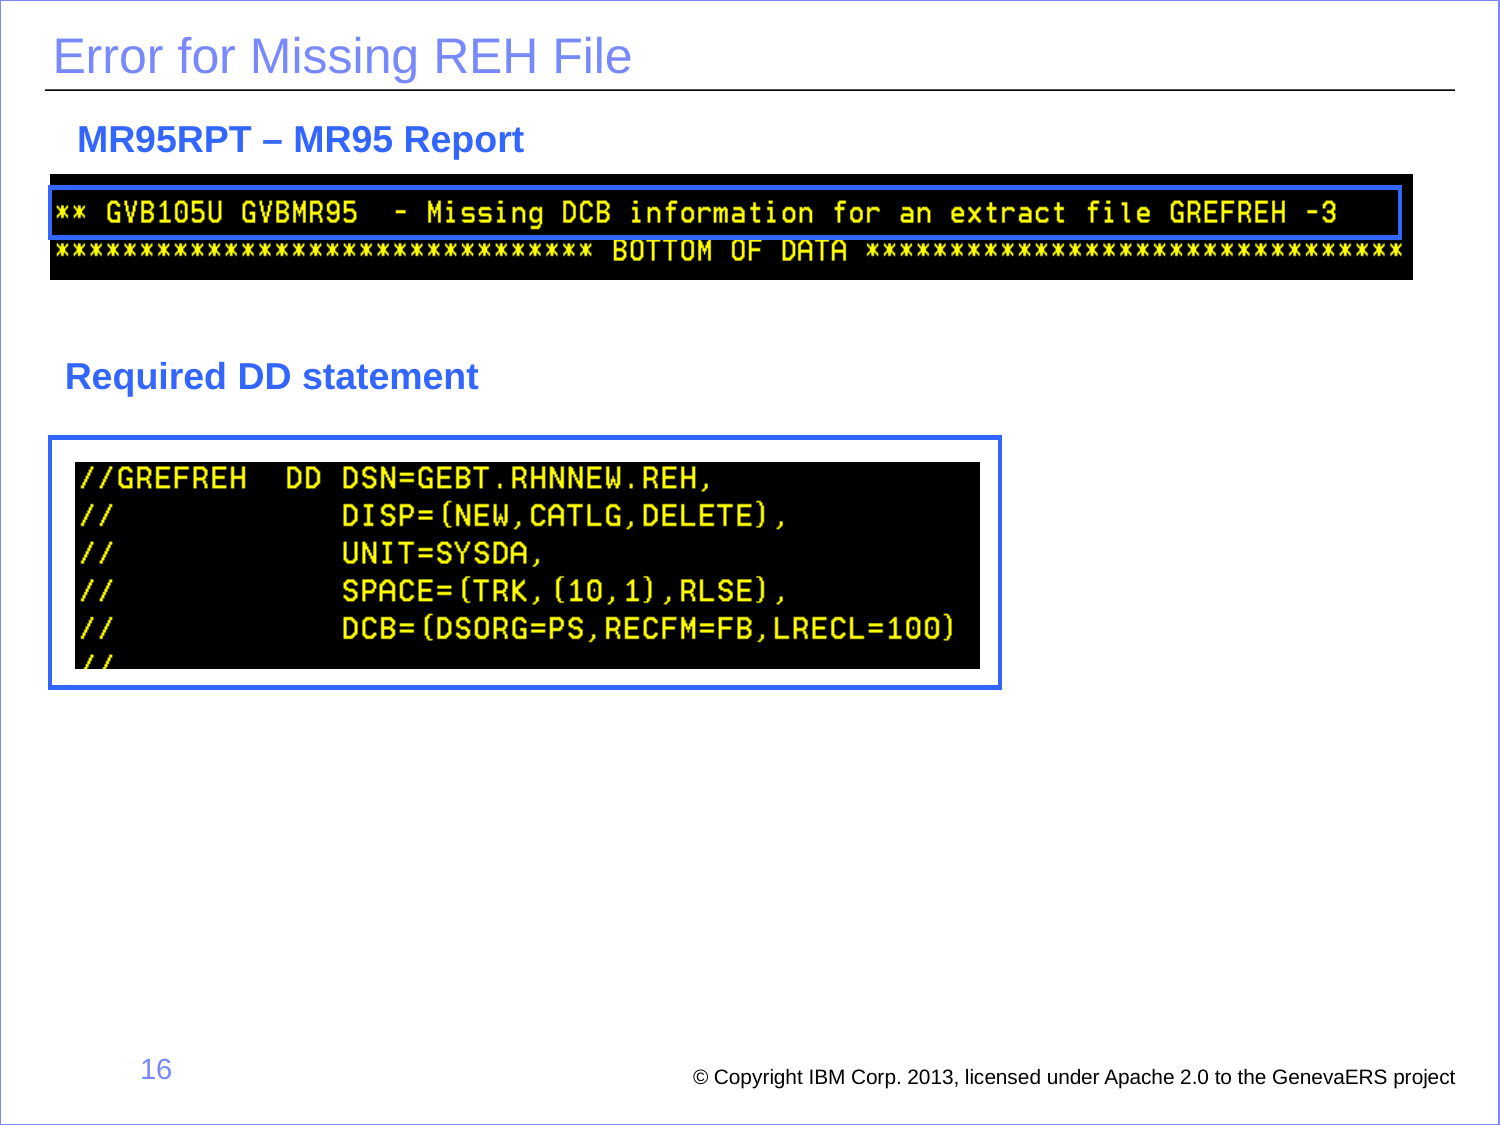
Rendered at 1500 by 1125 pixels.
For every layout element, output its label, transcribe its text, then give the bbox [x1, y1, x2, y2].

picture [74, 462, 980, 670]
text_box MR95RPT – MR95 Report [62, 112, 1345, 173]
picture [49, 174, 1413, 280]
text_box Required DD statement [49, 349, 663, 425]
text_box [50, 437, 1000, 688]
slide_number 16 [37, 1046, 188, 1125]
title Error for Missing REH File [37, 22, 1321, 113]
